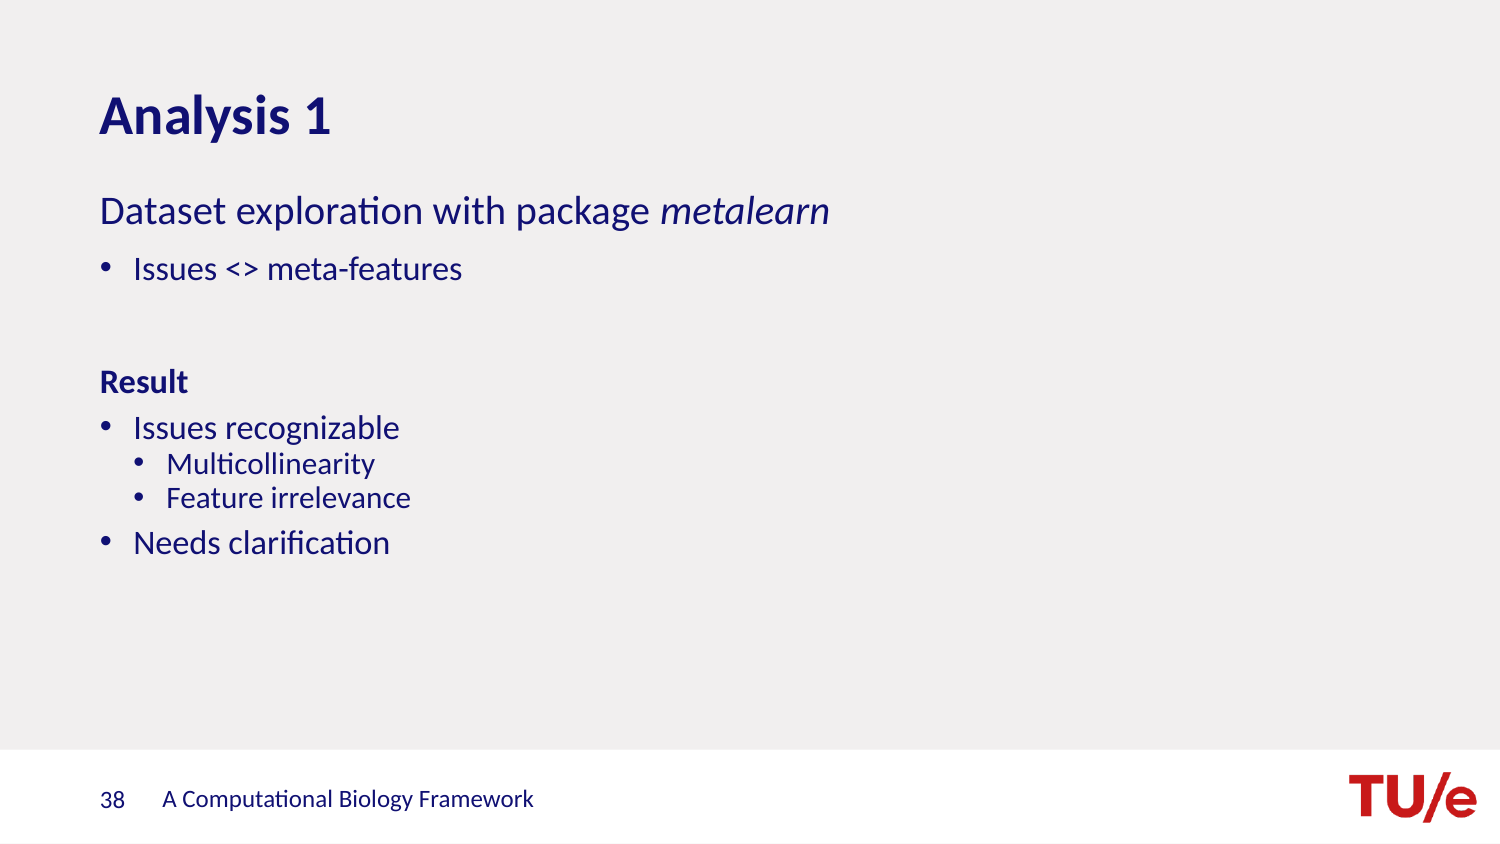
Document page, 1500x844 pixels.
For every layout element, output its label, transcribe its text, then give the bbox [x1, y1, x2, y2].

title Analysis 1 [99, 89, 1400, 154]
slide_number 38 [100, 783, 199, 841]
picture [1336, 759, 1489, 835]
footer A Computational Biology Framework [162, 782, 1267, 841]
list Dataset exploration with package metalearn Issues <> meta-features Result Issues recognizable Multicollinearity Feature irrelevance Needs clarification [100, 194, 1400, 750]
